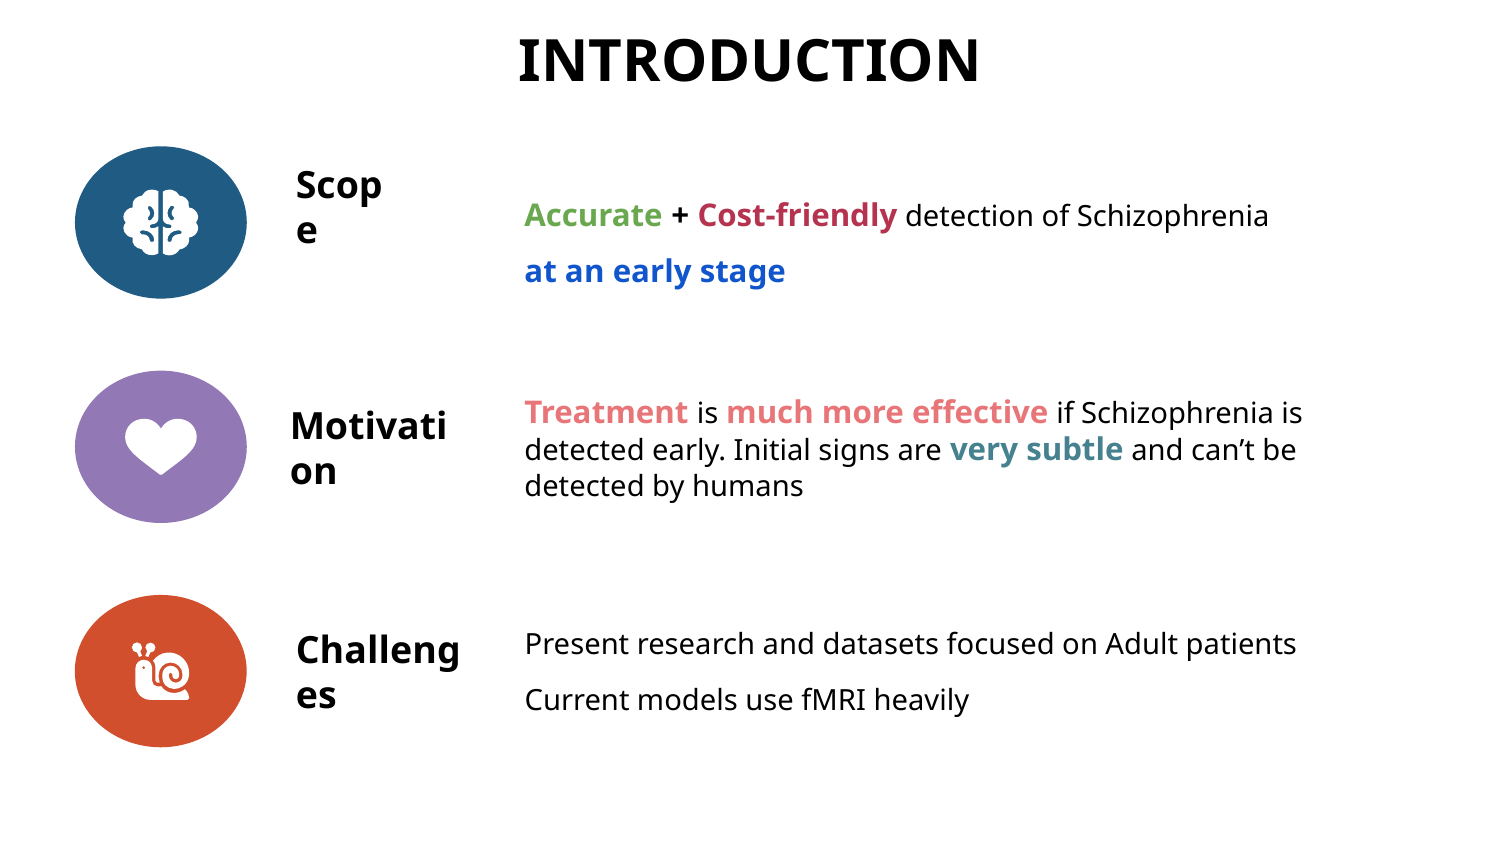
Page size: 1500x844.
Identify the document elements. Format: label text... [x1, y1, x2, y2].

text_box [74, 594, 247, 748]
text_box Motivation [274, 415, 482, 478]
text_box [125, 418, 197, 475]
text_box Treatment is much more effective if Schizophrenia is detected early. Initial signs are very subtle and can’t be detected by humans [509, 370, 1390, 523]
text_box [74, 146, 247, 299]
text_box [131, 642, 190, 701]
text_box Challenges [280, 640, 488, 703]
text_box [123, 189, 199, 256]
title INTRODUCTION [75, 27, 1425, 89]
text_box [74, 370, 247, 523]
text_box Present research and datasets focused on Adult patients Current models use fMRI heavily [509, 626, 1375, 716]
text_box Scope [280, 174, 412, 237]
text_box Accurate + Cost-friendly detection of Schizophrenia at an early stage [509, 161, 1390, 251]
